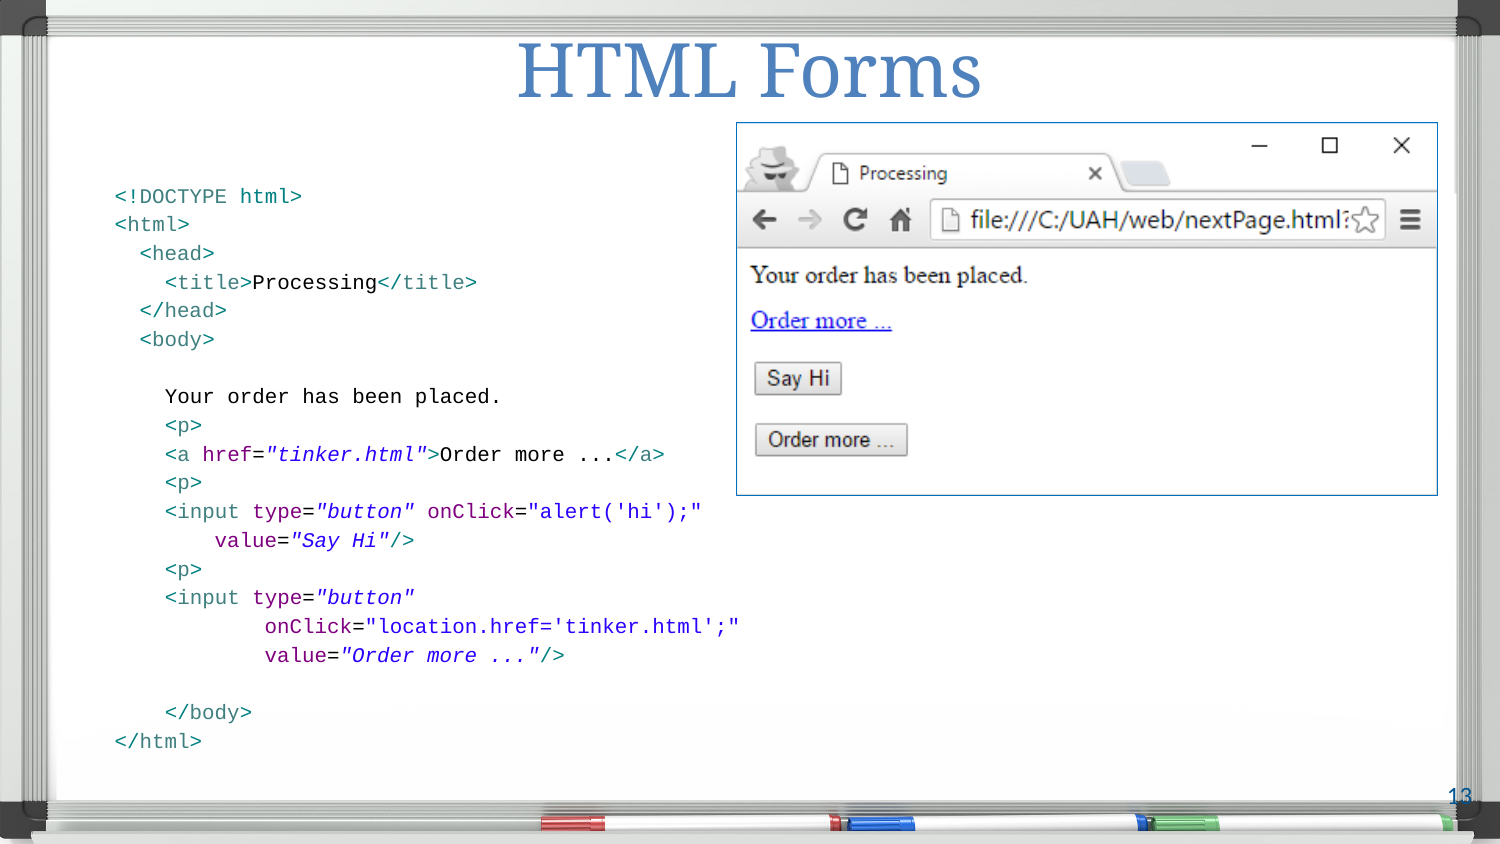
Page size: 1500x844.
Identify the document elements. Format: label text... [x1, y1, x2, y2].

text_box <!DOCTYPE html> <html> <head> <title>Processing</title> </head> <body> Your order has been placed. <p> <a href="tinker.html">Order more ...</a> <p> <input type="button" onClick="alert('hi');" value="Say Hi"/> <p> <input type="button" onClick="location.href='tinker.html';" value="Order more ..."/> </body> </html> [99, 171, 1213, 789]
title HTML Forms [24, 17, 1475, 118]
slide_number 13 [1387, 771, 1488, 817]
picture [0, 0, 1500, 844]
